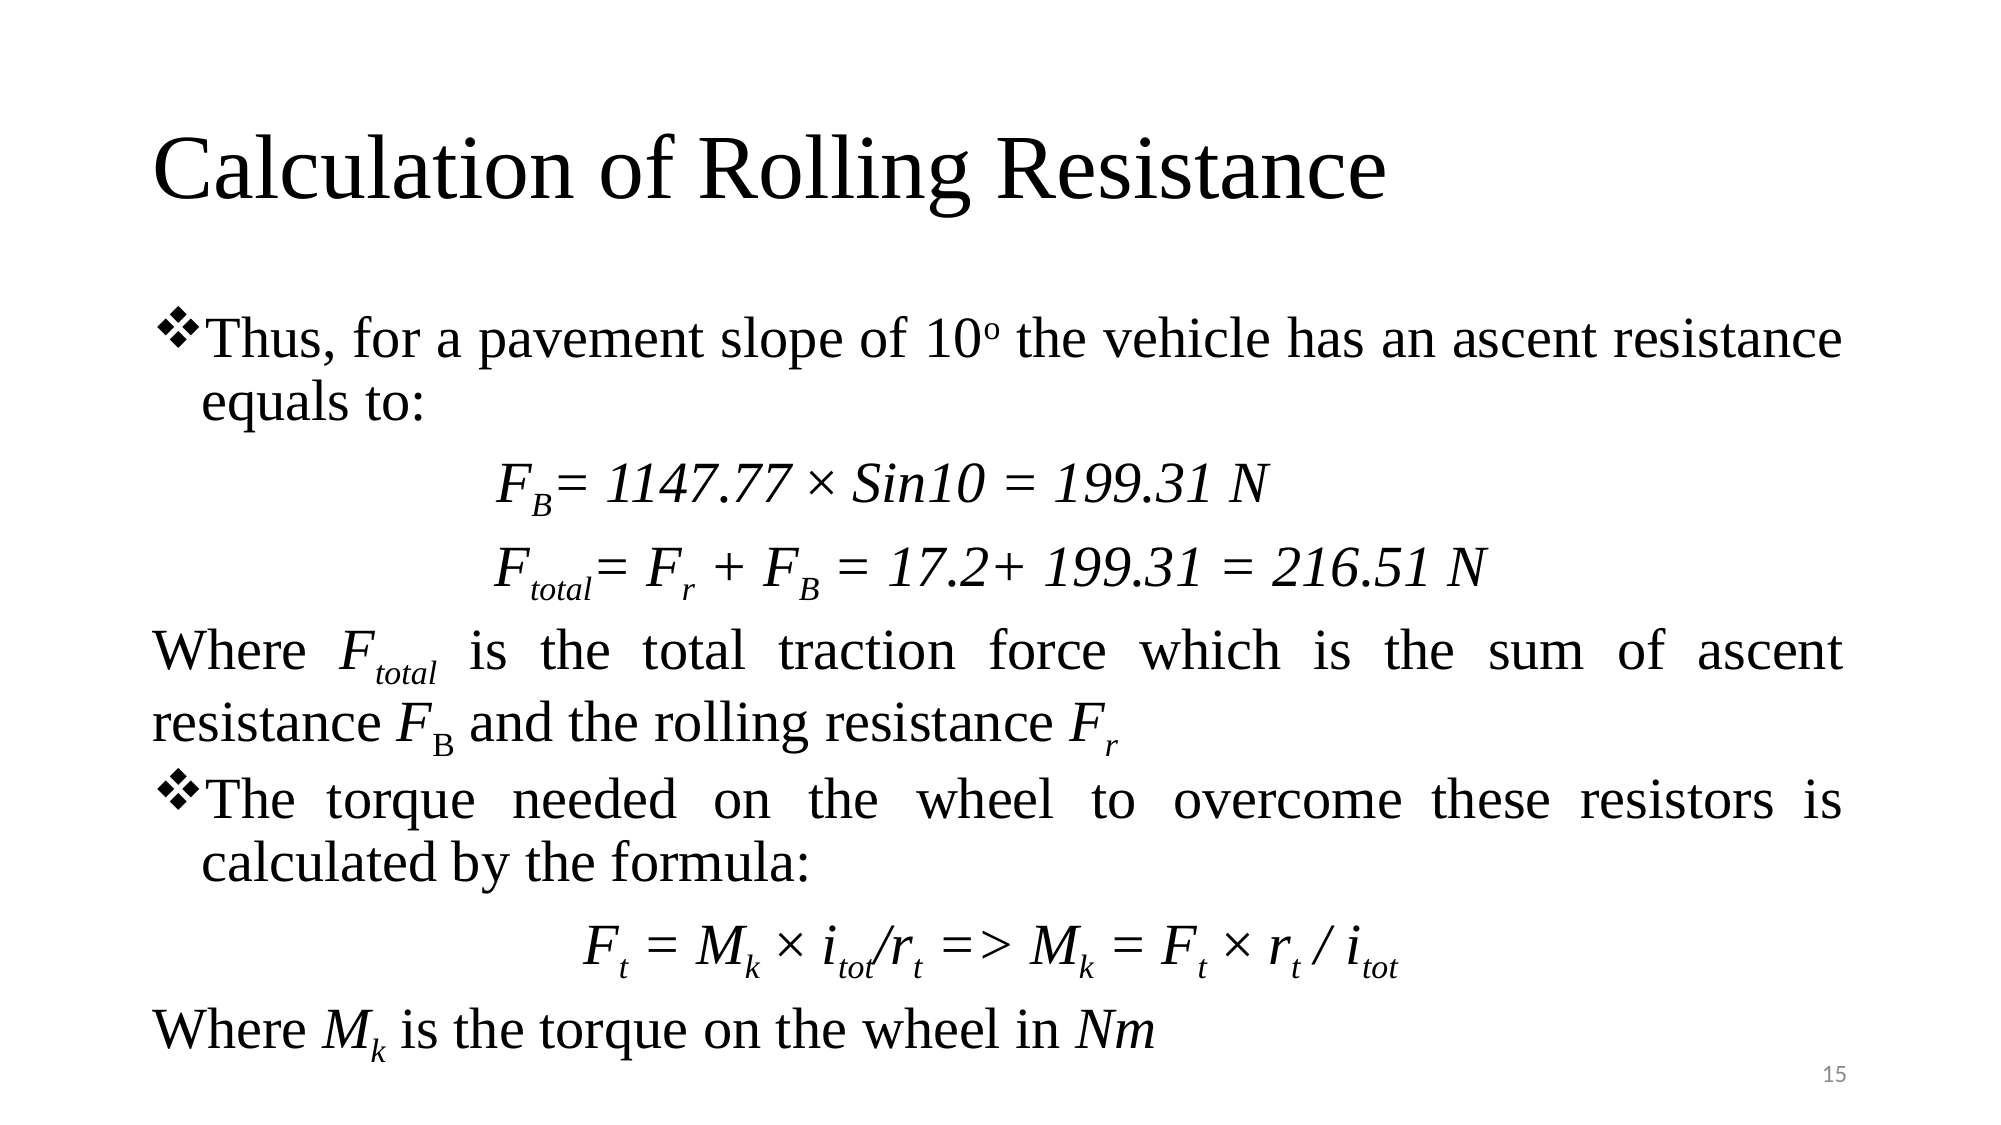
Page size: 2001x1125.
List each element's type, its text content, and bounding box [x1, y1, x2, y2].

list Thus, for a pavement slope of 10o the vehicle has an ascent resistance equals to: FB= 1147.77 × Sin10 = 199.31 N Ftotal= Fr + FB = 17.2+ 199.31 = 216.51 N Where Ftotal is the total traction force which is the sum of ascent resistance FB and the rolling resistance Fr The torque needed on the wheel to overcome these resistors is calculated by the formula: Ft = Mk × itot/rt => Mk = Ft × rt / itot Where Mk is the torque on the wheel in Nm [137, 299, 1863, 1014]
title Calculation of Rolling Resistance [137, 59, 1863, 278]
slide_number 15 [1412, 1042, 1863, 1103]
